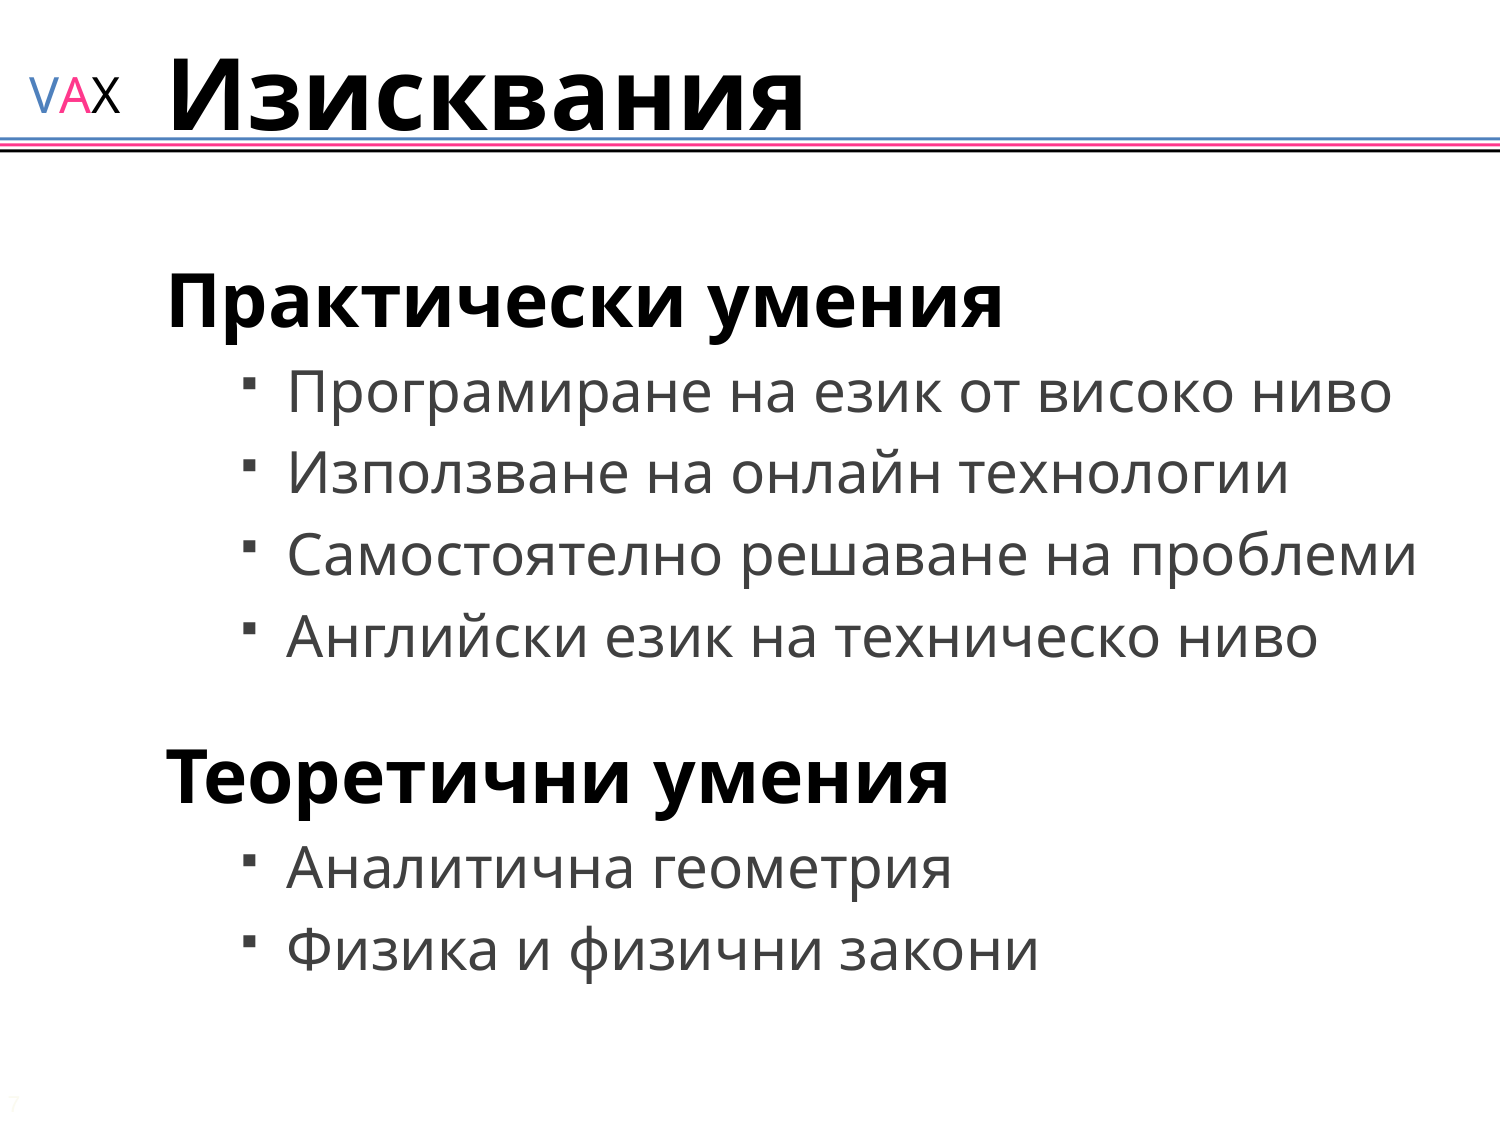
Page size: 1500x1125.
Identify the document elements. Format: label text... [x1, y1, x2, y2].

list Практически умения Програмиране на език от високо ниво Използване на онлайн технологии Самостоятелно решаване на проблеми Английски език на техническо ниво Теоретични умения Аналитична геометрия Физика и физични закони [150, 200, 1488, 1113]
title Изисквания [0, 37, 1500, 144]
